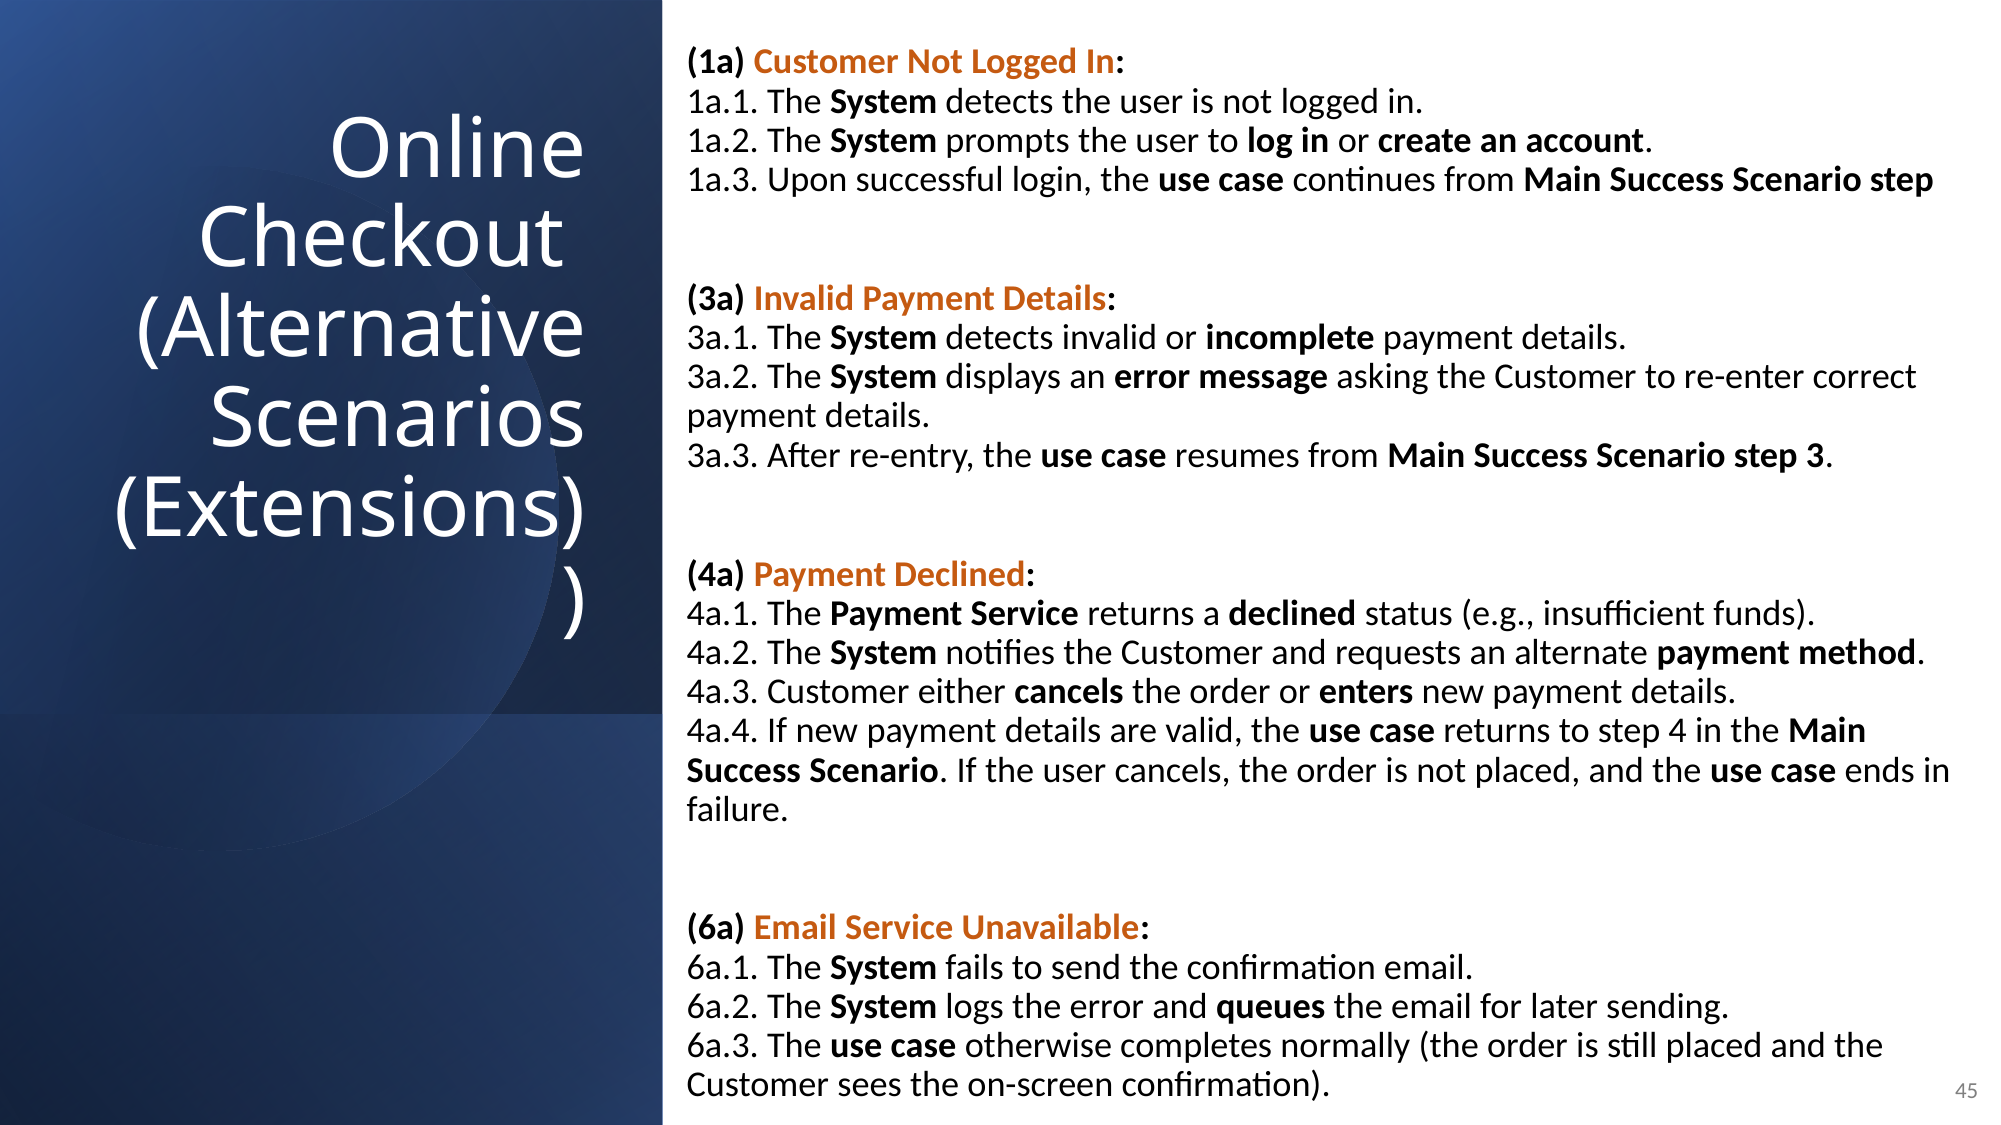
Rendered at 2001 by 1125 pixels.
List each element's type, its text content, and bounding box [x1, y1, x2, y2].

text_box [0, 0, 663, 1124]
list (1a) Customer Not Logged In: 1a.1. The System detects the user is not logged in. 1a.2. The System prompts the user to log in or create an account. 1a.3. Upon successful login, the use case continues from Main Success Scenario step (3a) Invalid Payment Details: 3a.1. The System detects invalid or incomplete payment details. 3a.2. The System displays an error message asking the Customer to re-enter correct payment details. 3a.3. After re-entry, the use case resumes from Main Success Scenario step 3. (4a) Payment Declined: 4a.1. The Payment Service returns a declined status (e.g., insufficient funds). 4a.2. The System notifies the Customer and requests an alternate payment method. 4a.3. Customer either cancels the order or enters new payment details. 4a.4. If new payment details are valid, the use case returns to step 4 in the Main Success Scenario. If the user cancels, the order is not placed, and the use case ends in failure. (6a) Email Service Unavailable: 6a.1. The System fails to send the confirmation email. 6a.2. The System logs the error and queues the email for later sending. 6a.3. The use case otherwise completes normally (the order is still placed and the Customer sees the on-screen confirmation). [671, 35, 1987, 1125]
title Online Checkout (Alternative Scenarios (Extensions)) [76, 96, 602, 652]
text_box [663, 0, 2000, 1125]
slide_number 45 [1920, 1058, 1994, 1119]
